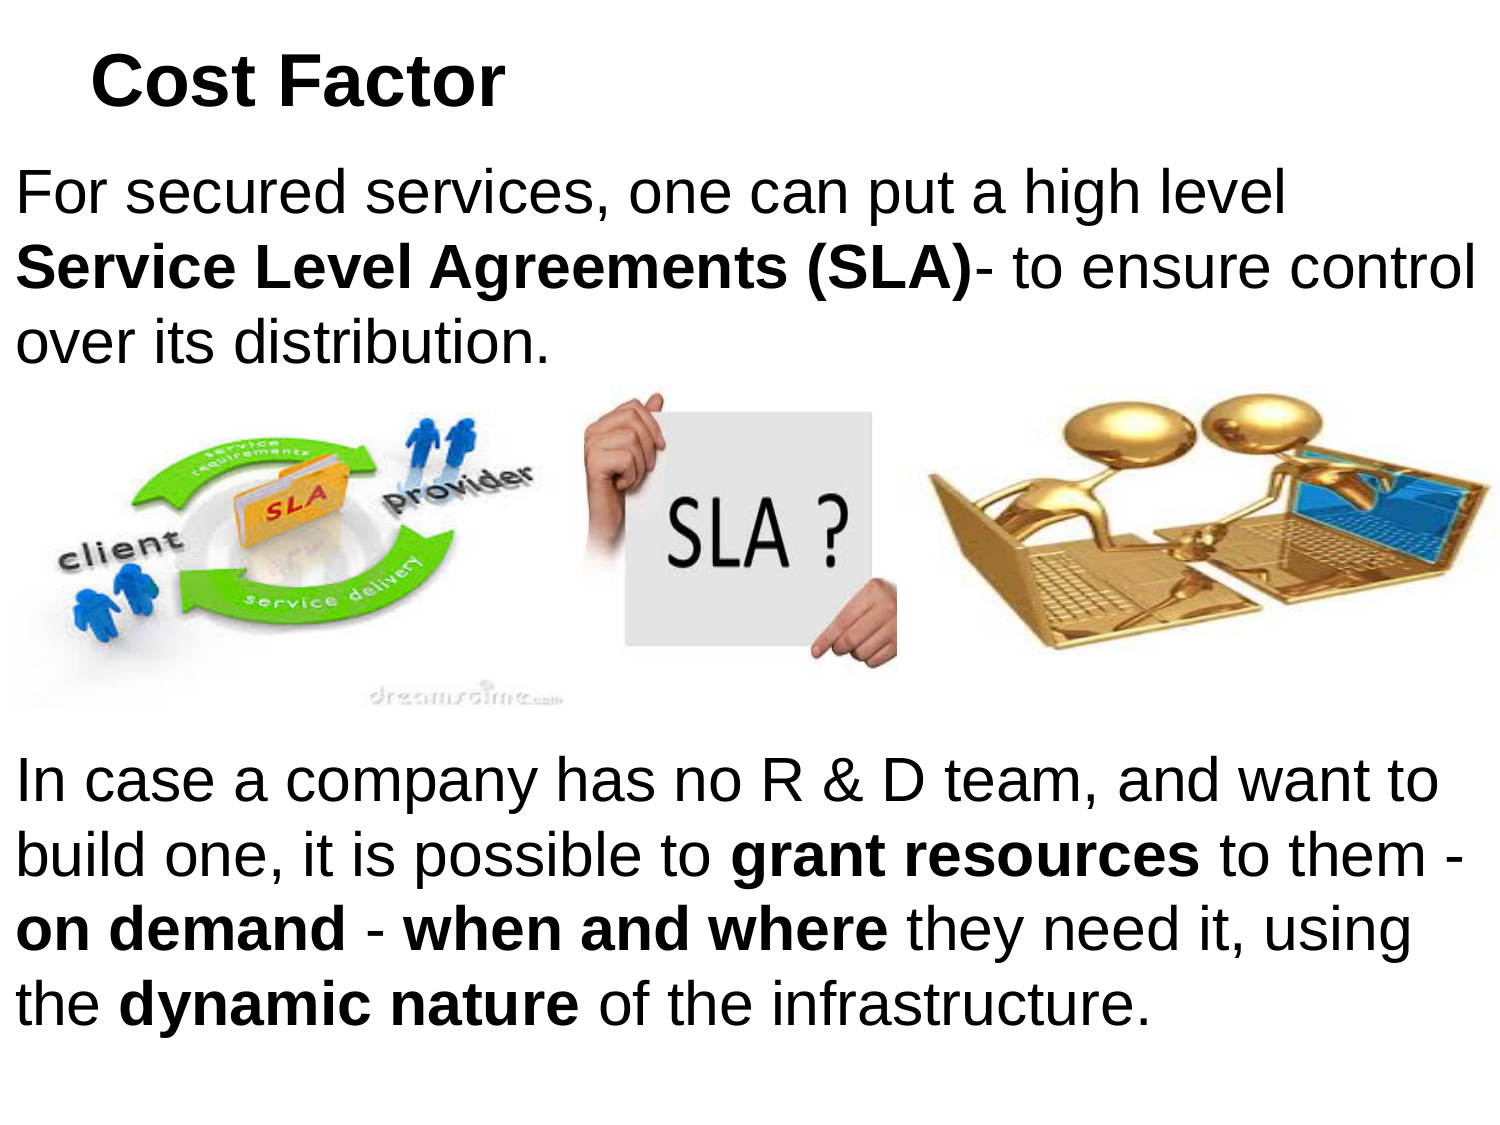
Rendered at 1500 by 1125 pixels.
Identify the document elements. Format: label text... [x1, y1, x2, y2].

title Cost Factor [75, 45, 1425, 136]
picture [571, 385, 1500, 677]
list For secured services, one can put a high level Service Level Agreements (SLA)- to ensure control over its distribution. In case a company has no R & D team, and want to build one, it is possible to grant resources to them - on demand - when and where they need it, using the dynamic nature of the infrastructure. [0, 136, 1500, 1125]
picture [11, 385, 568, 710]
